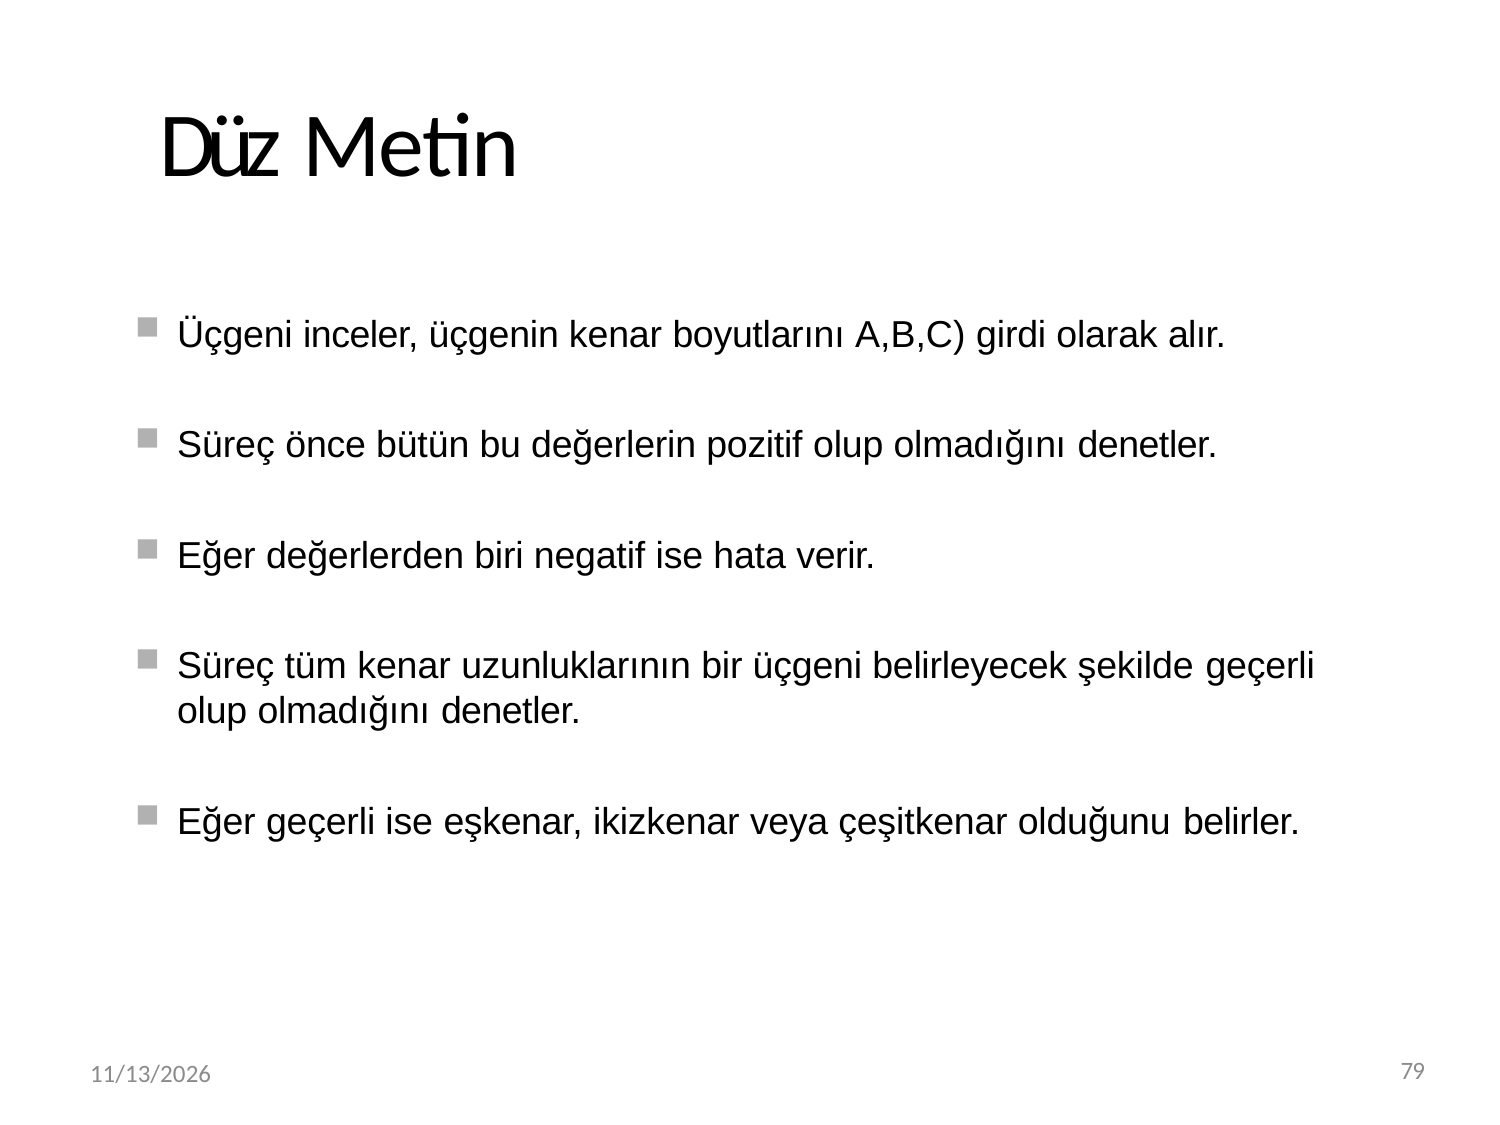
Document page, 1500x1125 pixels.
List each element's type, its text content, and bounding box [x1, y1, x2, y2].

text_box Üçgeni inceler, üçgenin kenar boyutlarını A,B,C) girdi olarak alır. Süreç önce bütün bu değerlerin pozitif olup olmadığını denetler. Eğer değerlerden biri negatif ise hata verir. Süreç tüm kenar uzunluklarının bir üçgeni belirleyecek şekilde geçerli olup olmadığını denetler. Eğer geçerli ise eşkenar, ikizkenar veya çeşitkenar olduğunu belirler. [132, 307, 1327, 842]
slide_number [75, 1042, 425, 1103]
slide_number 79 [1074, 746, 1425, 1125]
title Düz Metin [75, 43, 1425, 234]
